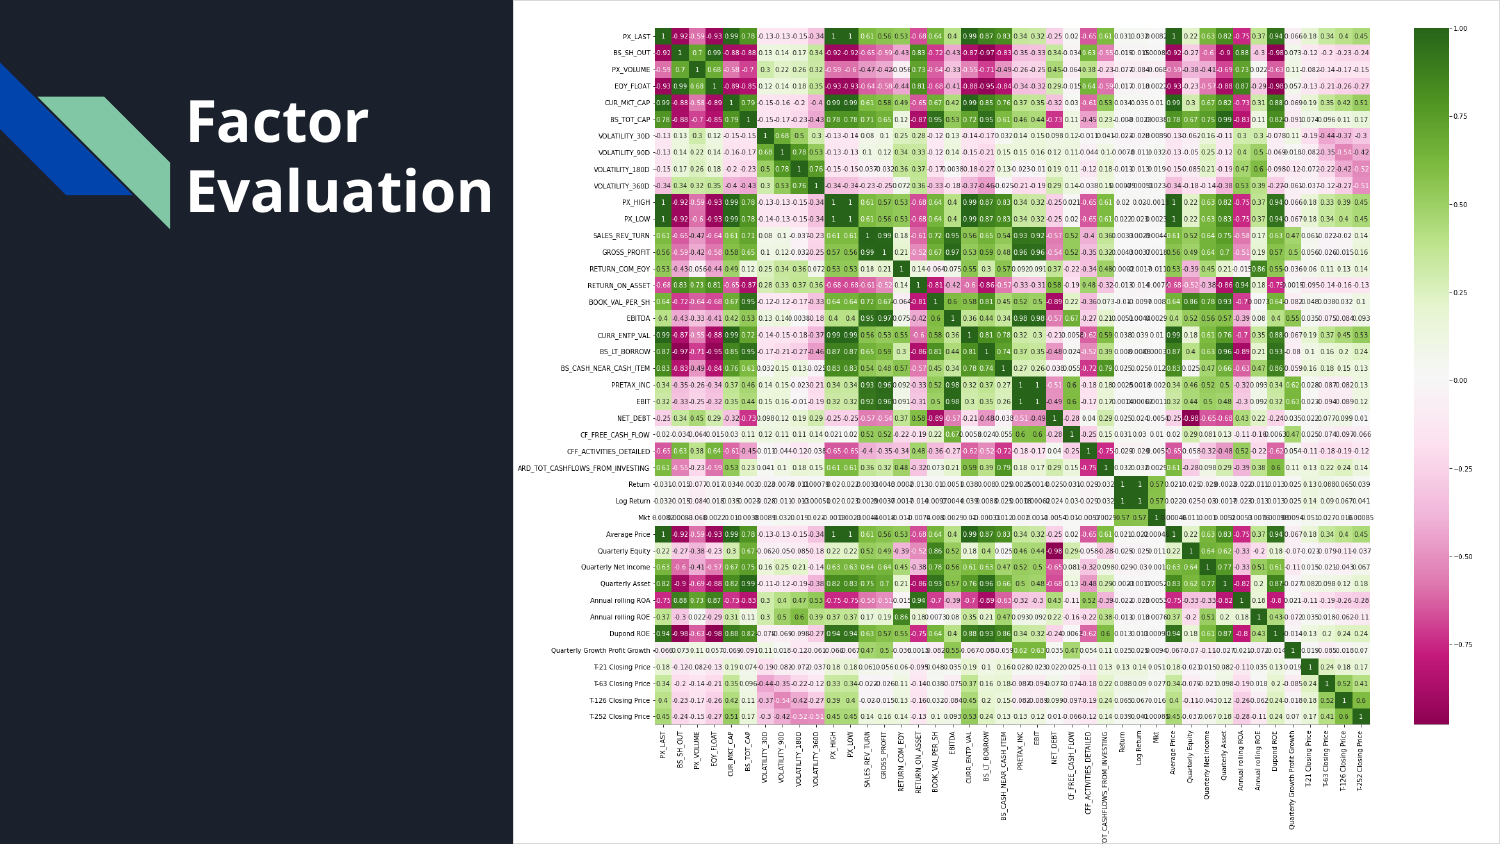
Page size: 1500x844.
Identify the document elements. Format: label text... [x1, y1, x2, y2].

picture [513, 21, 1478, 844]
text_box [513, 0, 1500, 844]
title Factor Evaluation [170, 68, 508, 364]
